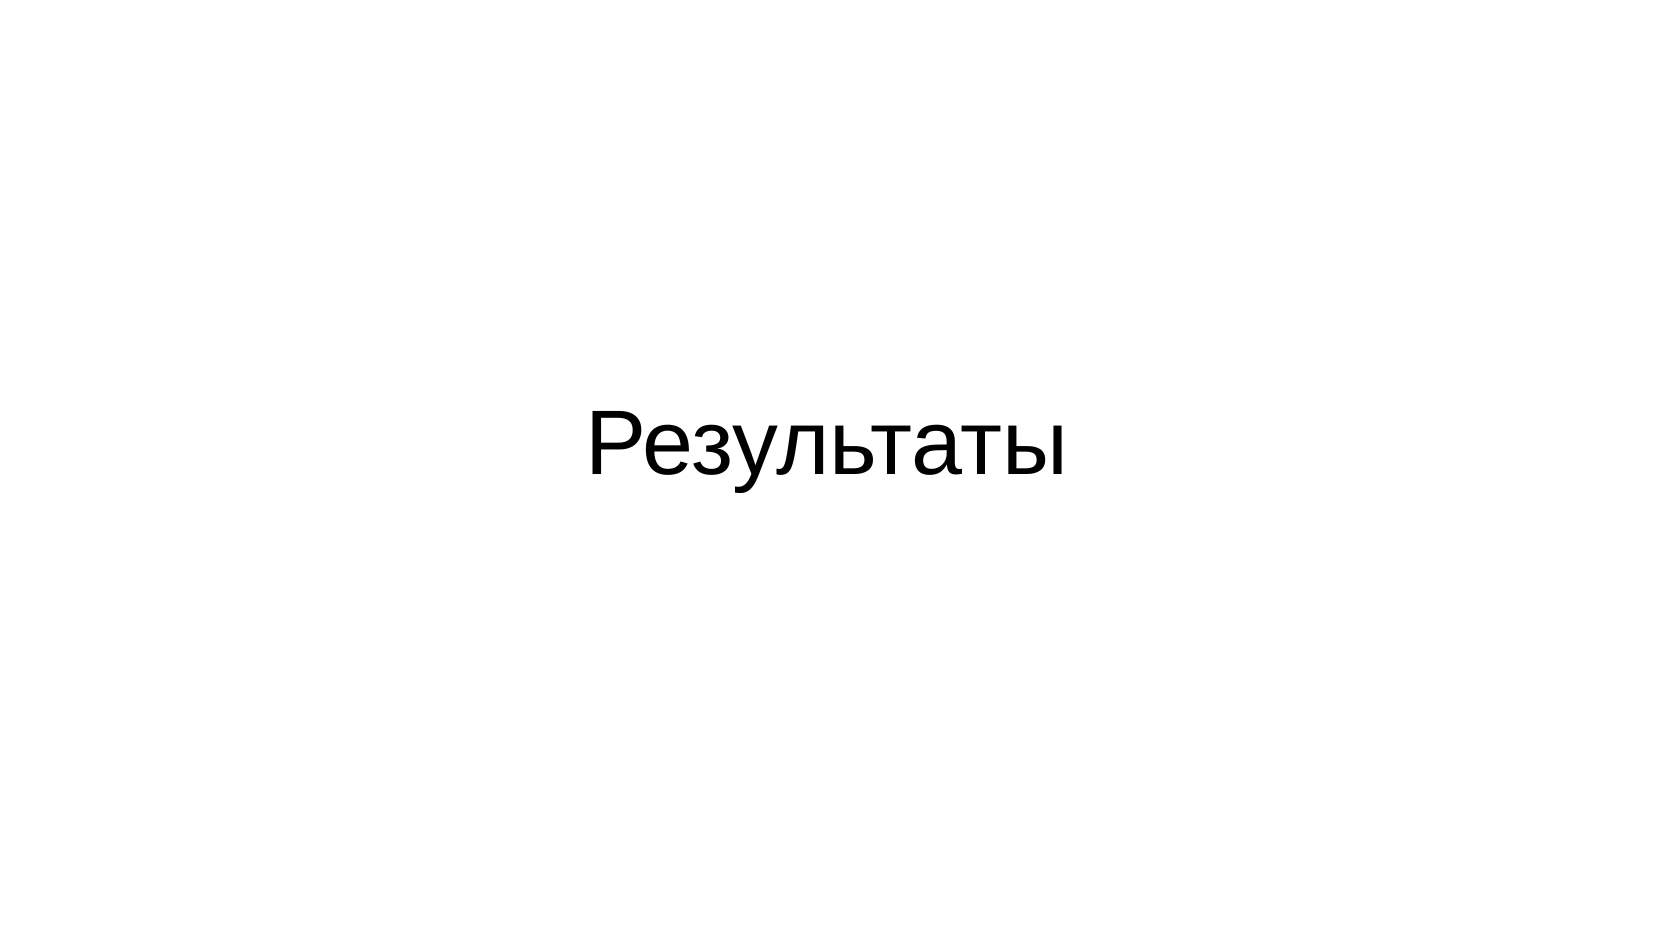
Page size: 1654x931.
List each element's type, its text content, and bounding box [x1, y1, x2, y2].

text_box Результаты [82, 360, 1571, 516]
